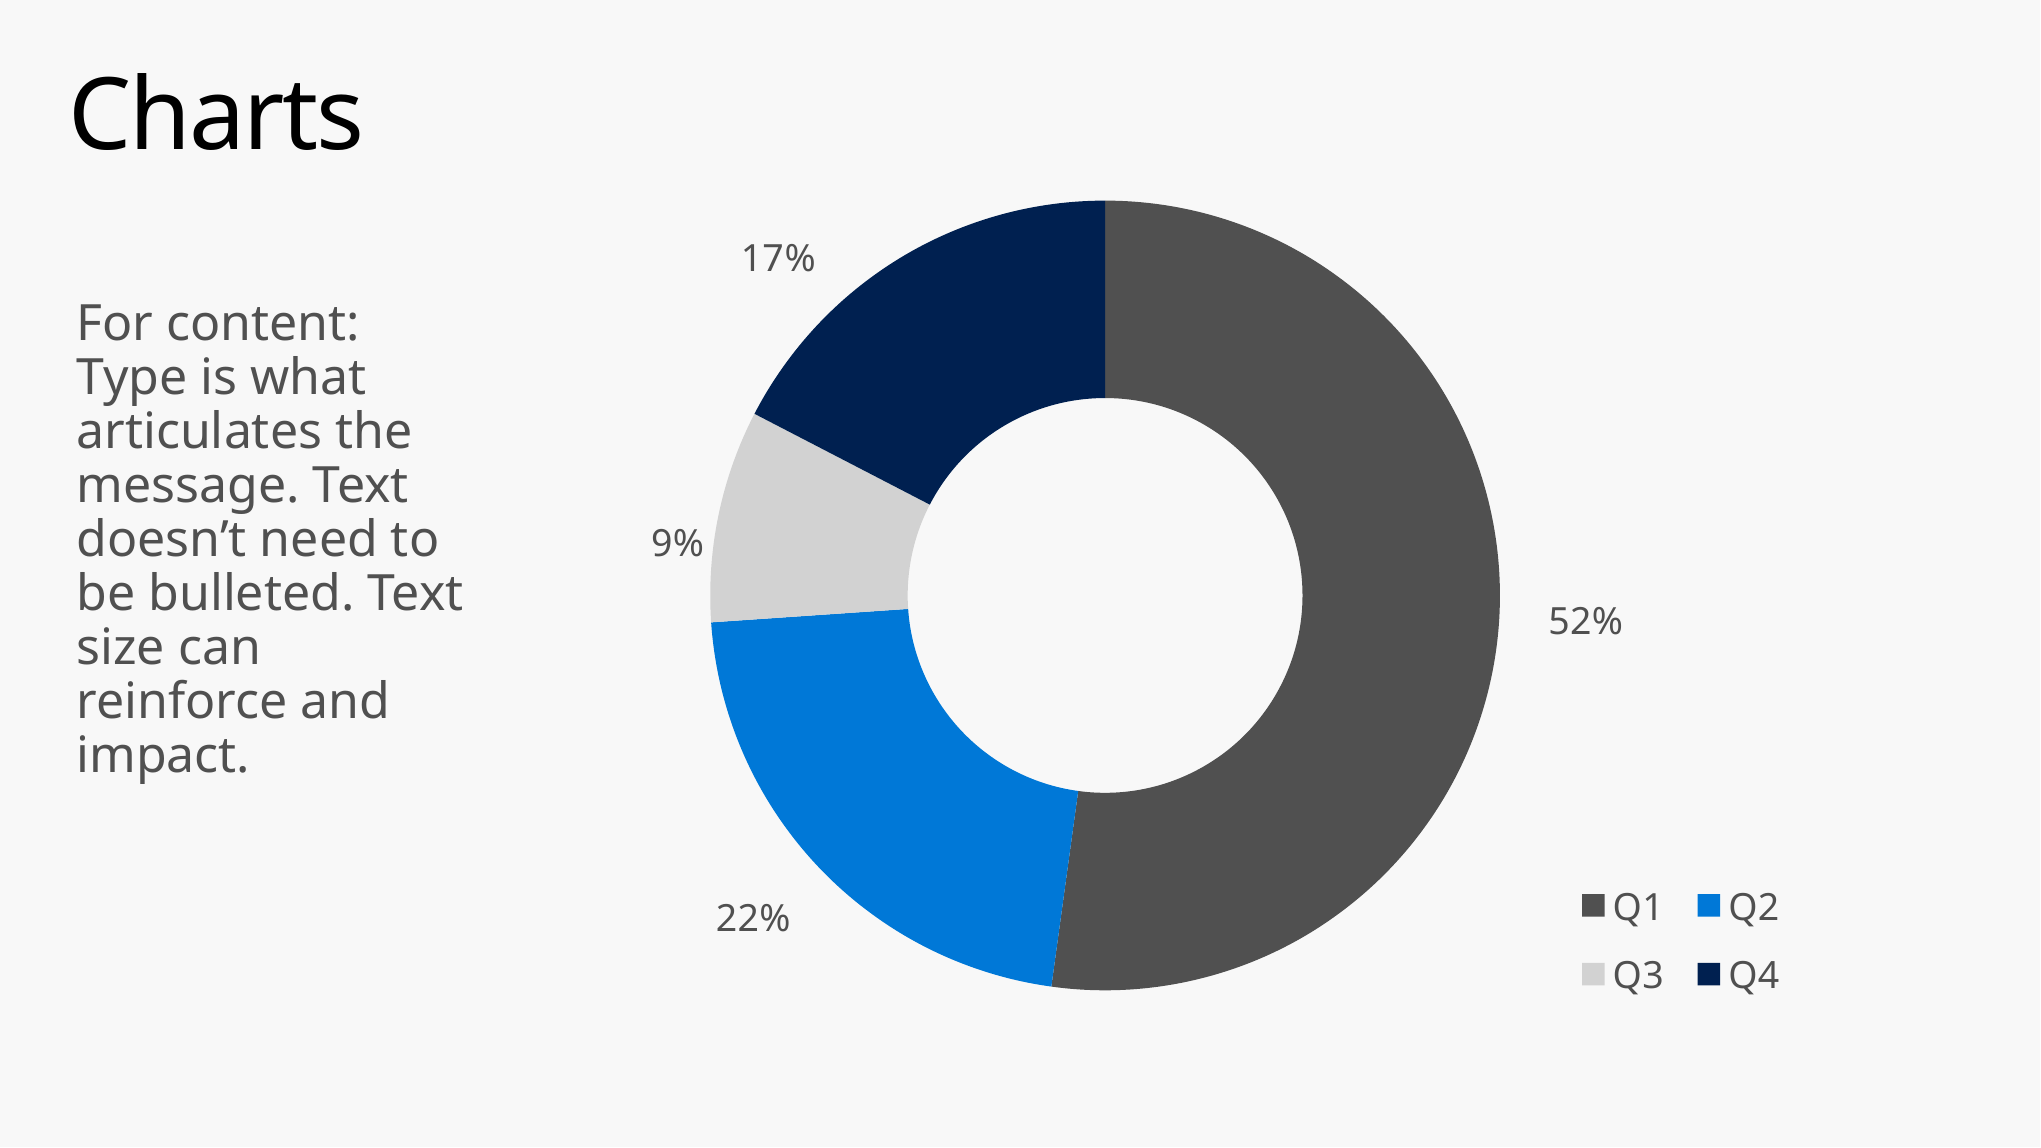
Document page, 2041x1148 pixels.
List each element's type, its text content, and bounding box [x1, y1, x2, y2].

chart [644, 198, 1996, 1099]
title Charts [45, 48, 1996, 199]
text_box For content: Type is what articulates the message. Text doesn’t need to be bulleted. Text size can reinforce and impact. [46, 273, 497, 1099]
